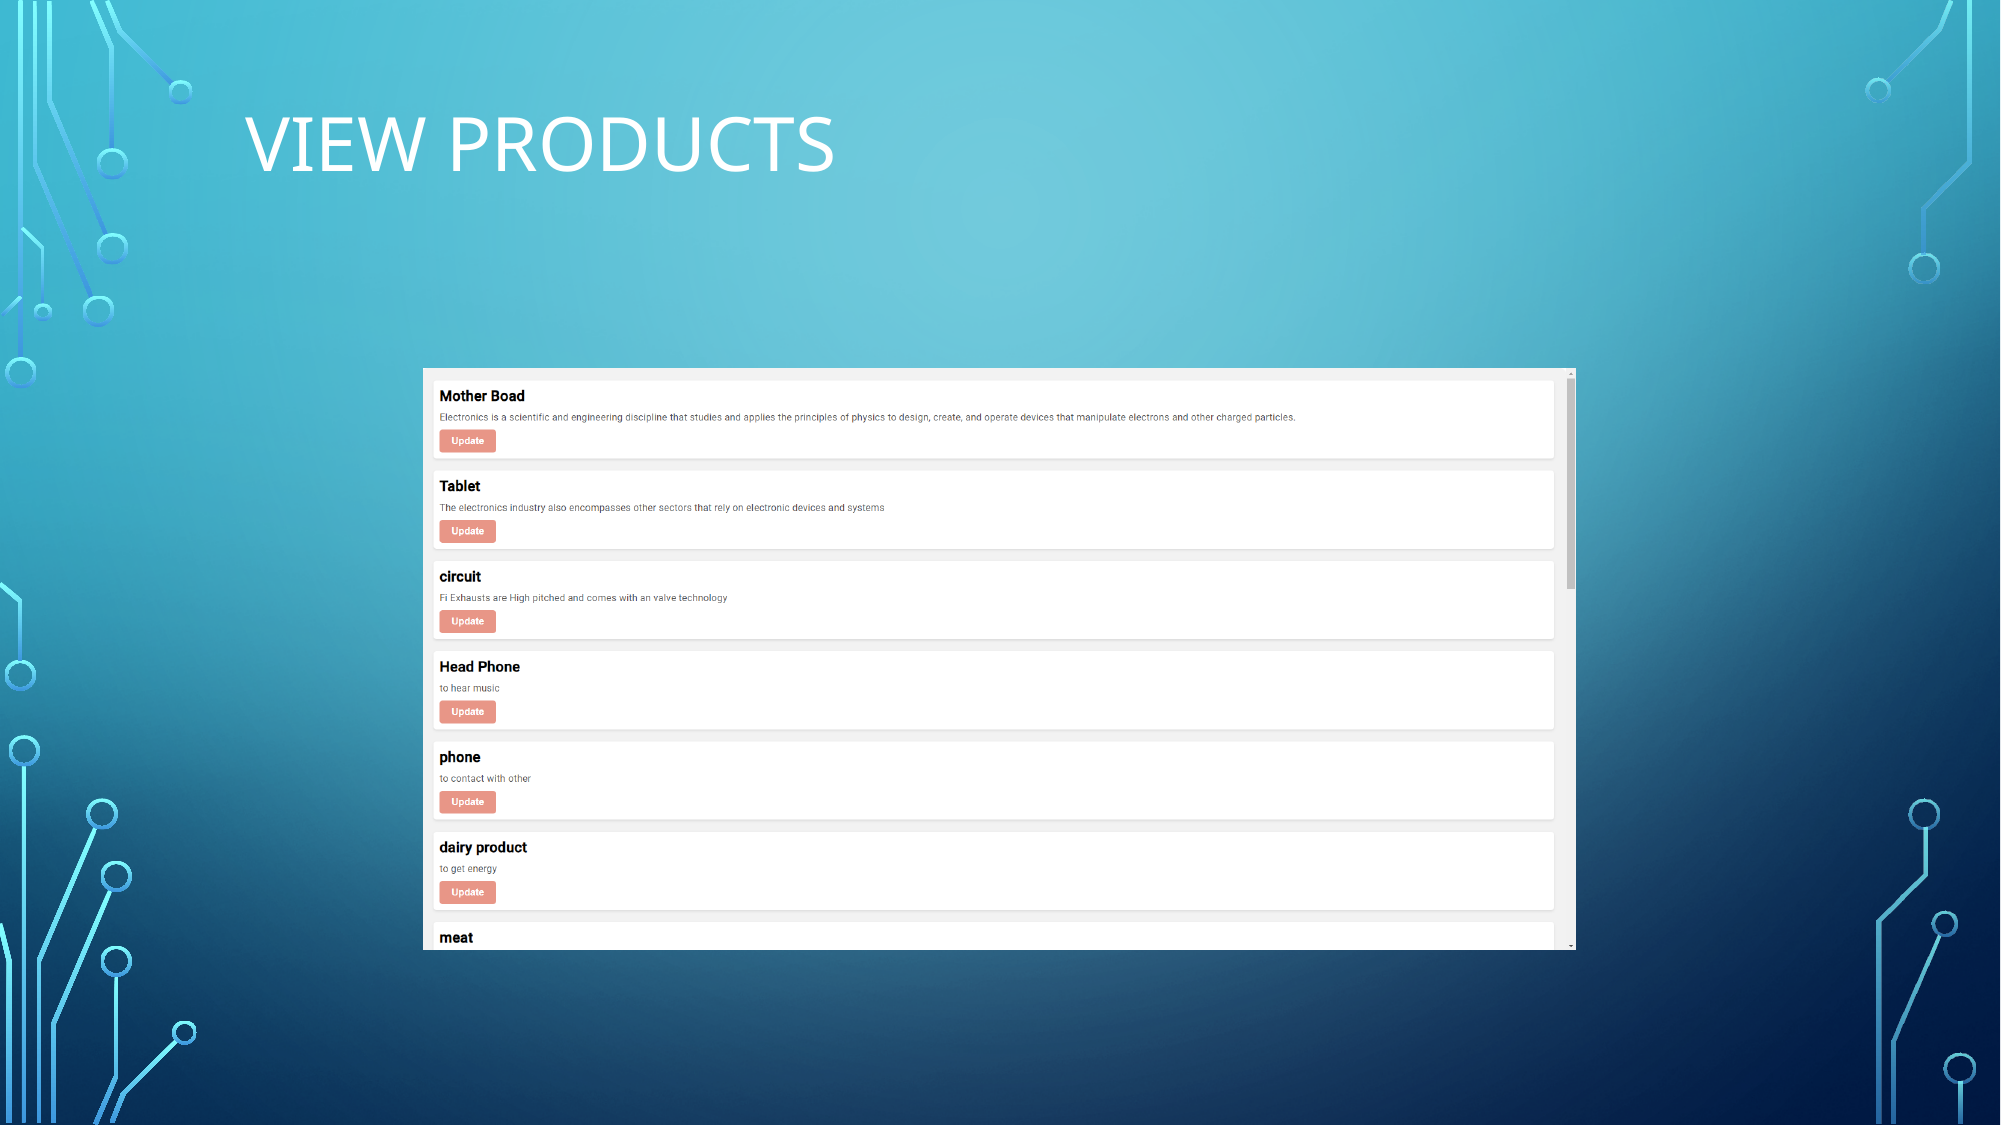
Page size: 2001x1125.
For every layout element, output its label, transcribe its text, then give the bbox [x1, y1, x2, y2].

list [423, 368, 1576, 951]
title View products [229, 26, 1855, 269]
